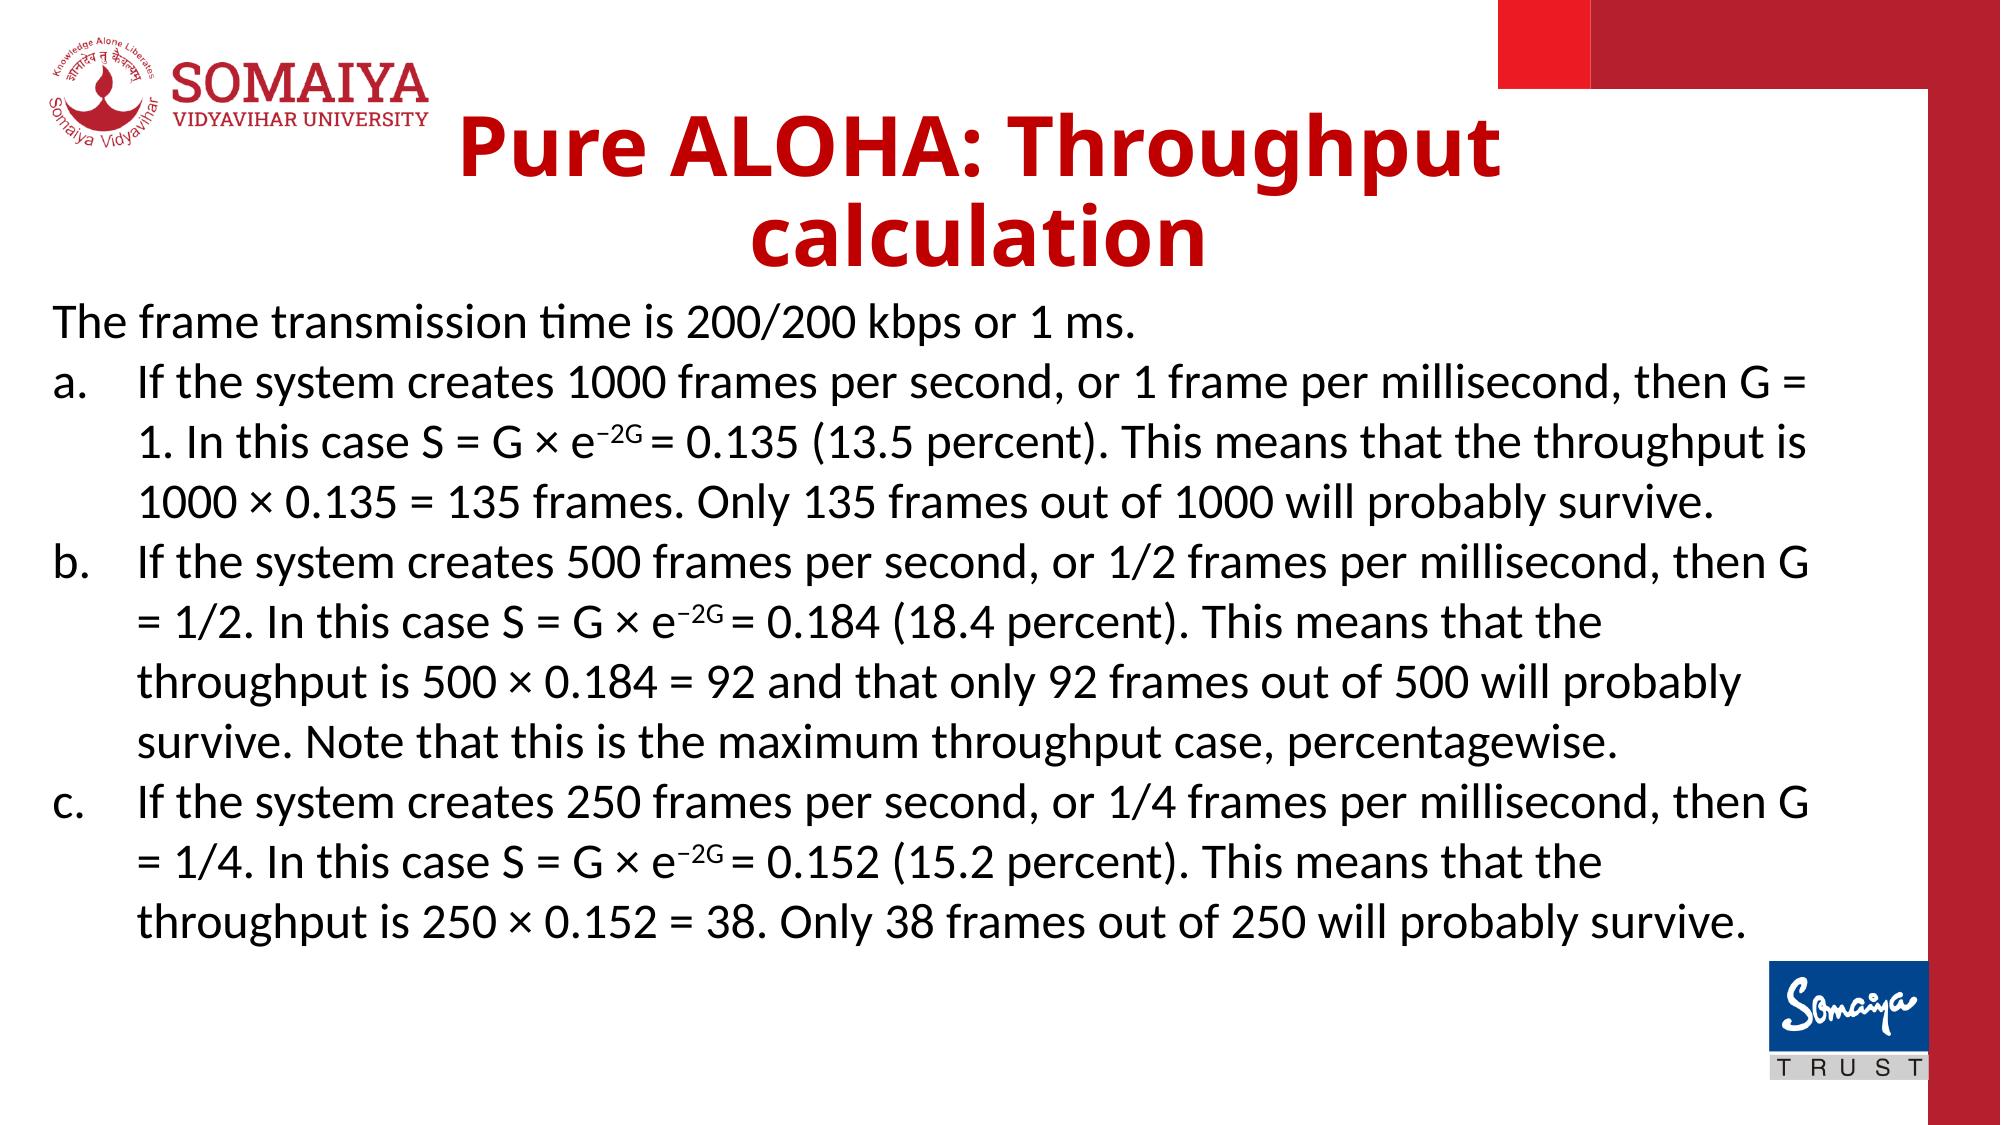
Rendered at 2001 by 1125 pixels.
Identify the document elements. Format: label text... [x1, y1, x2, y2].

text_box The frame transmission time is 200/200 kbps or 1 ms. If the system creates 1000 frames per second, or 1 frame per millisecond, then G = 1. In this case S = G × e−2G = 0.135 (13.5 percent). This means that the throughput is 1000 × 0.135 = 135 frames. Only 135 frames out of 1000 will probably survive. If the system creates 500 frames per second, or 1/2 frames per millisecond, then G = 1/2. In this case S = G × e−2G = 0.184 (18.4 percent). This means that the throughput is 500 × 0.184 = 92 and that only 92 frames out of 500 will probably survive. Note that this is the maximum throughput case, percentagewise. If the system creates 250 frames per second, or 1/4 frames per millisecond, then G = 1/4. In this case S = G × e−2G = 0.152 (15.2 percent). This means that the throughput is 250 × 0.152 = 38. Only 38 frames out of 250 will probably survive. [37, 281, 1837, 957]
picture [14, 28, 463, 175]
picture [1498, 0, 2000, 1125]
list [1769, 961, 1929, 1080]
title Pure ALOHA: Throughput calculation [238, 106, 1721, 281]
